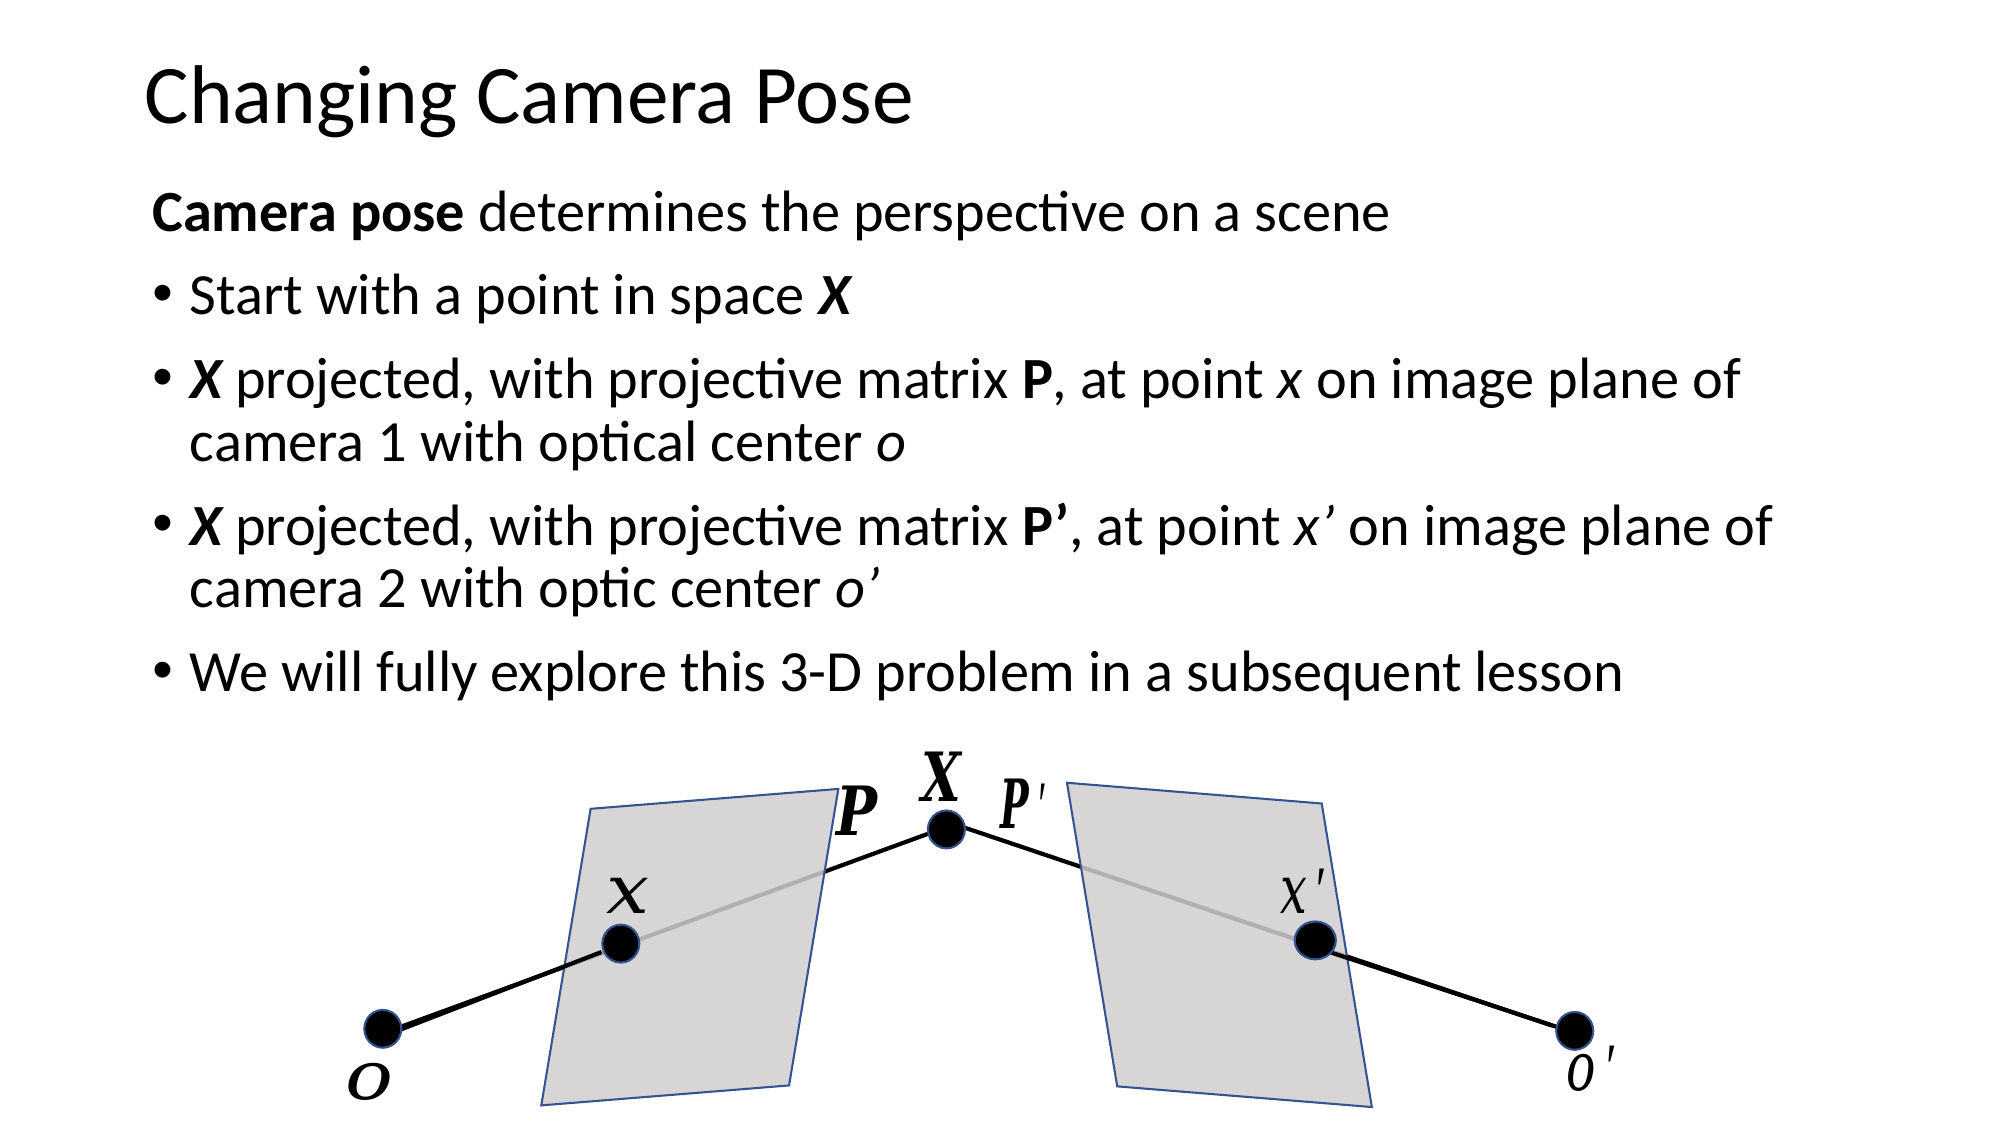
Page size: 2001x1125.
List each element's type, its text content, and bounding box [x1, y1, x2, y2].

text_box [540, 1027, 800, 1107]
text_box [392, 951, 602, 1033]
text_box [1555, 1010, 1595, 1051]
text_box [1309, 945, 1564, 1030]
text_box [1065, 781, 1327, 824]
text_box [363, 1008, 402, 1049]
text_box [1106, 1026, 1374, 1109]
title Changing Camera Pose [129, 25, 1855, 169]
text_box [927, 809, 966, 824]
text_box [402, 824, 955, 1027]
list Camera pose determines the perspective on a scene Start with a point in space X X projected, with projective matrix P, at point x on image plane of camera 1 with optical center o X projected, with projective matrix P’, at point x’ on image plane of camera 2 with optic center o’ We will fully explore this 3-D problem in a subsequent lesson [137, 173, 1863, 713]
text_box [954, 824, 1552, 1026]
text_box [587, 787, 840, 824]
